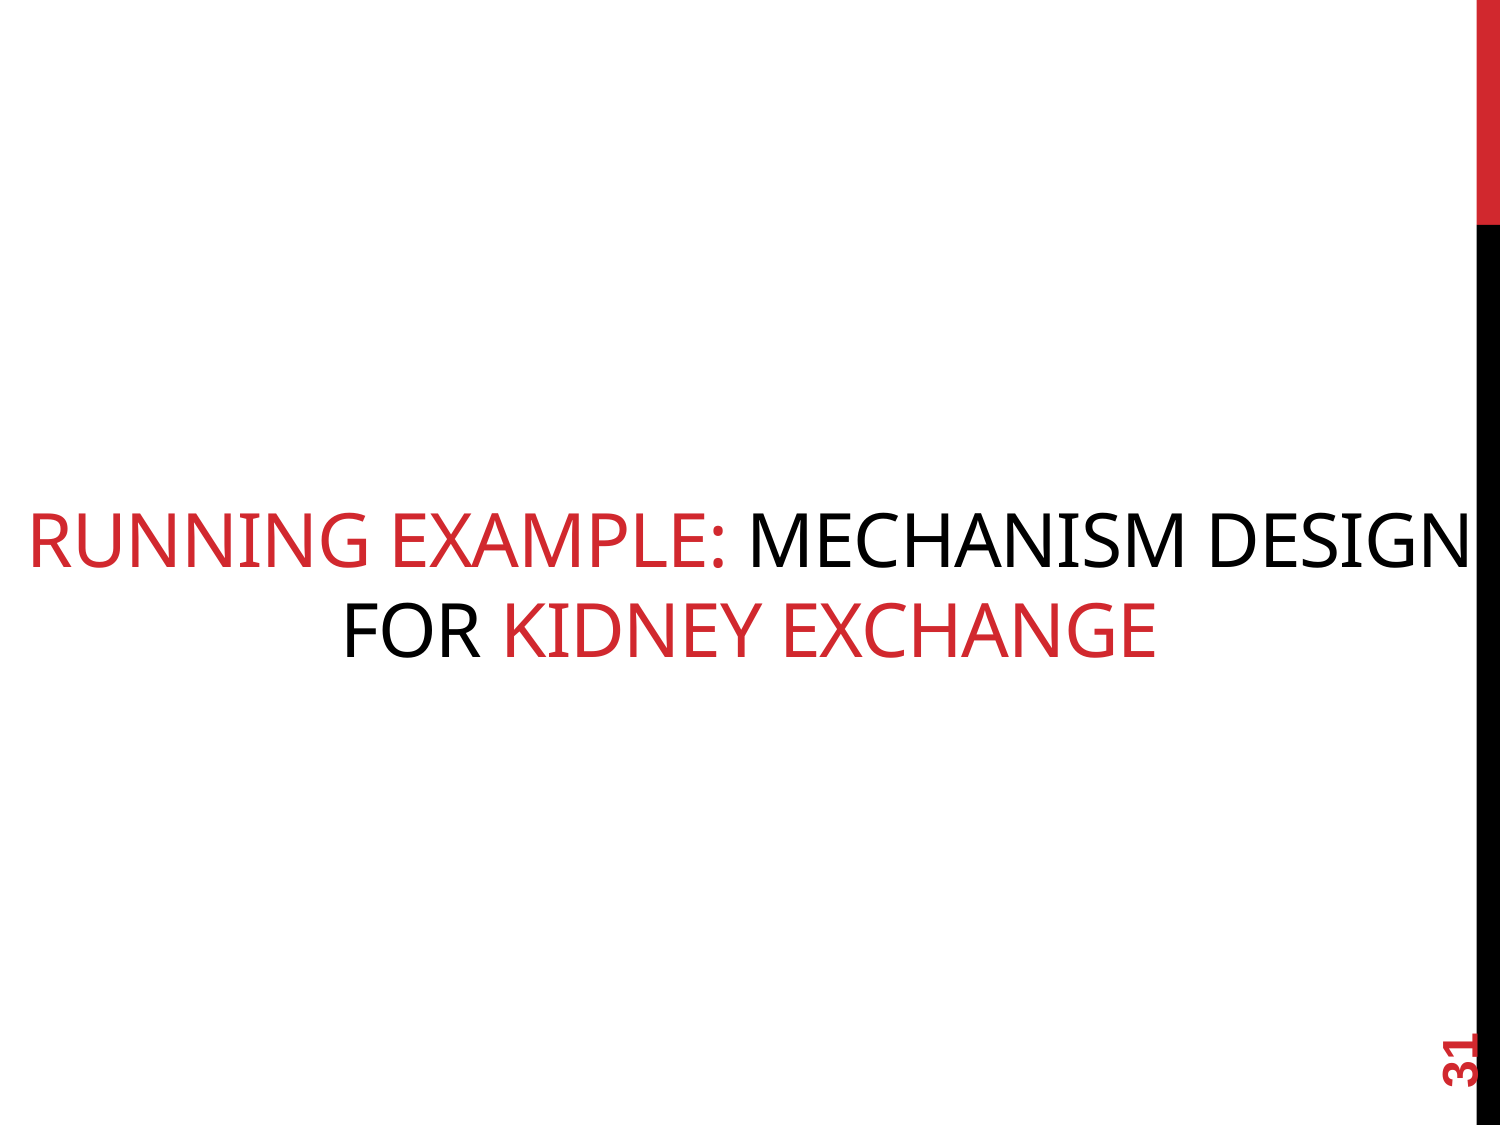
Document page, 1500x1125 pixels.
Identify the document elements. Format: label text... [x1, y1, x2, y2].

title Running Example: Mechanism Design for Kidney Exchange [0, 462, 1500, 680]
slide_number 31 [1427, 887, 1488, 1104]
